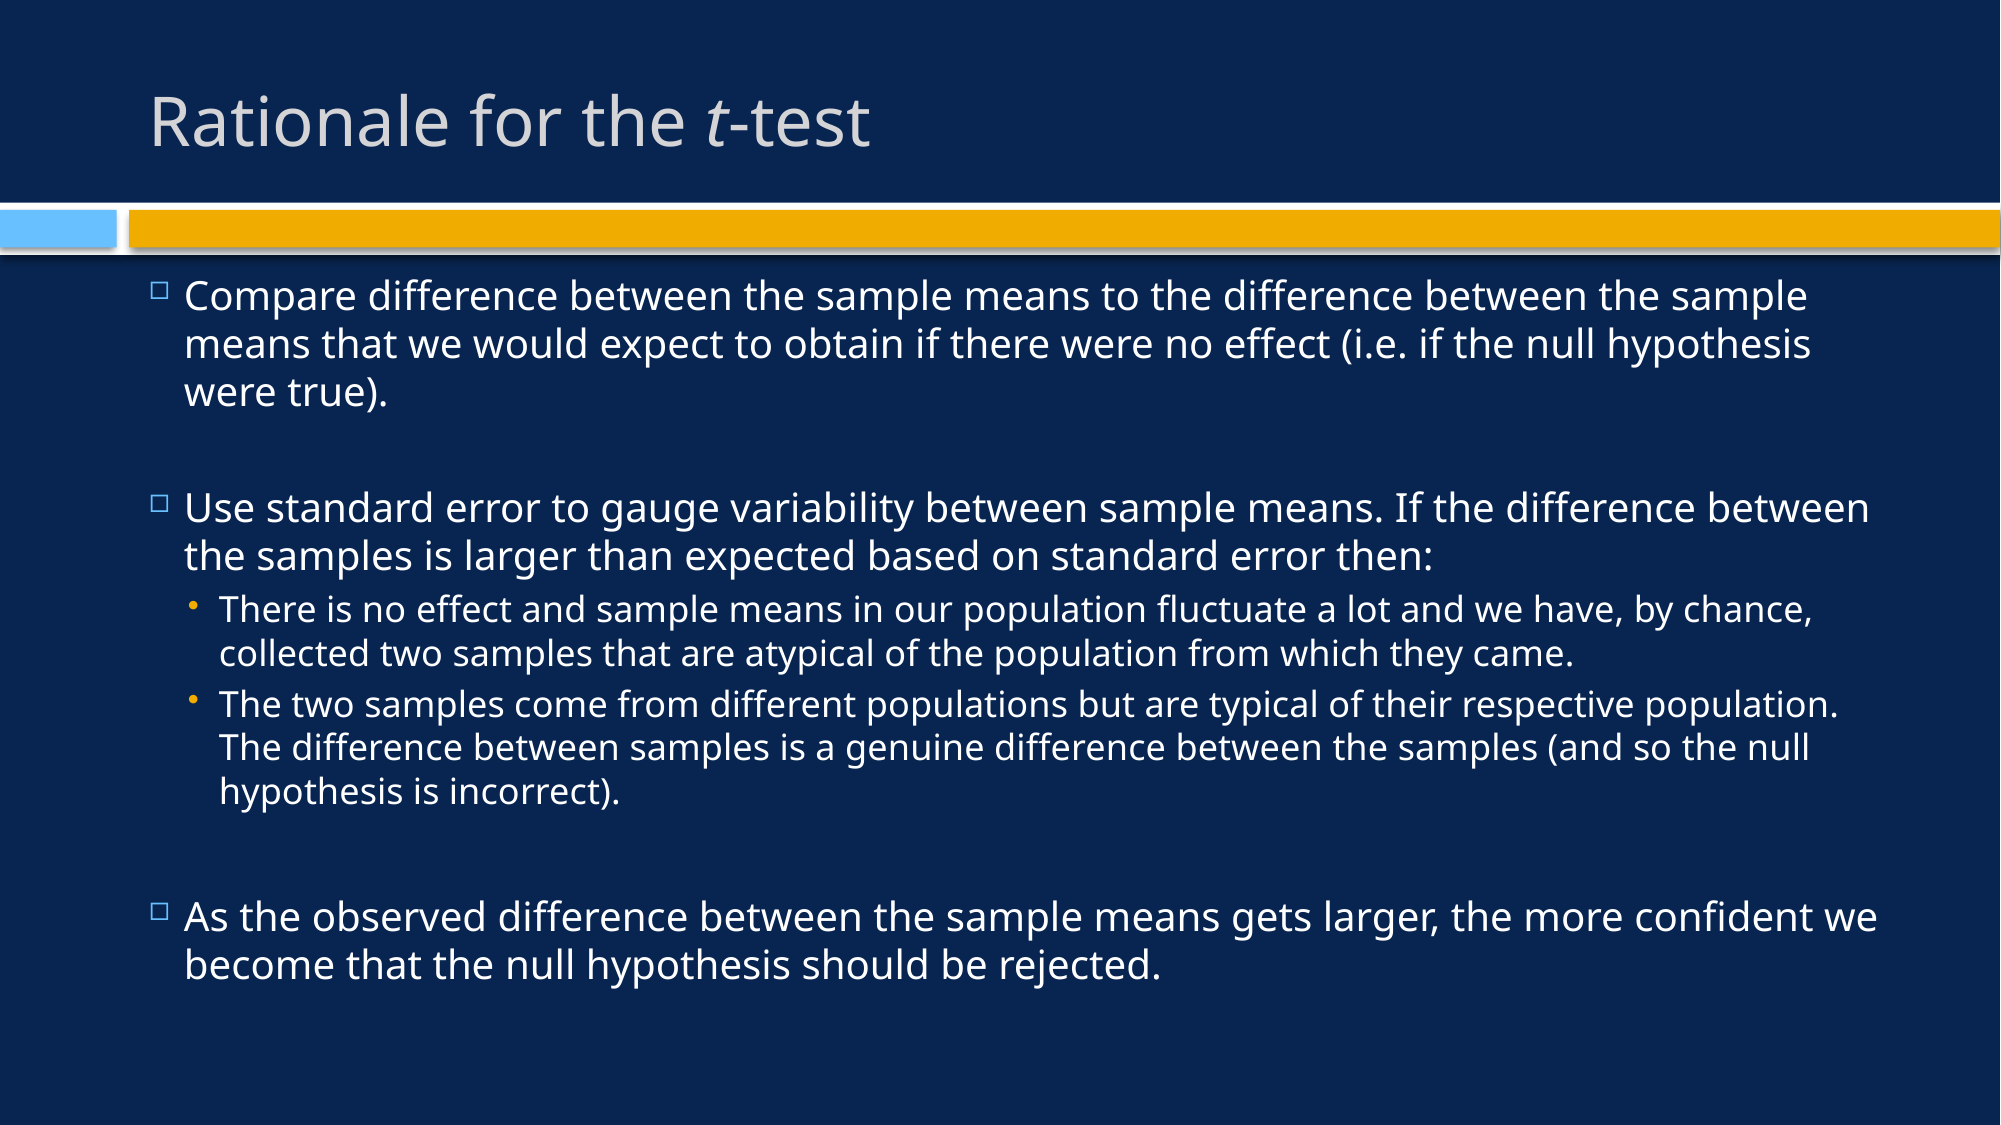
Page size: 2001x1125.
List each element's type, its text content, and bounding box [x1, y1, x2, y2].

list Compare difference between the sample means to the difference between the sample means that we would expect to obtain if there were no effect (i.e. if the null hypothesis were true). Use standard error to gauge variability between sample means. If the difference between the samples is larger than expected based on standard error then: There is no effect and sample means in our population fluctuate a lot and we have, by chance, collected two samples that are atypical of the population from which they came. The two samples come from different populations but are typical of their respective population. The difference between samples is a genuine difference between the samples (and so the null hypothesis is incorrect). As the observed difference between the sample means gets larger, the more confident we become that the null hypothesis should be rejected. [133, 262, 1918, 1001]
title Rationale for the t-test [133, 37, 1918, 201]
